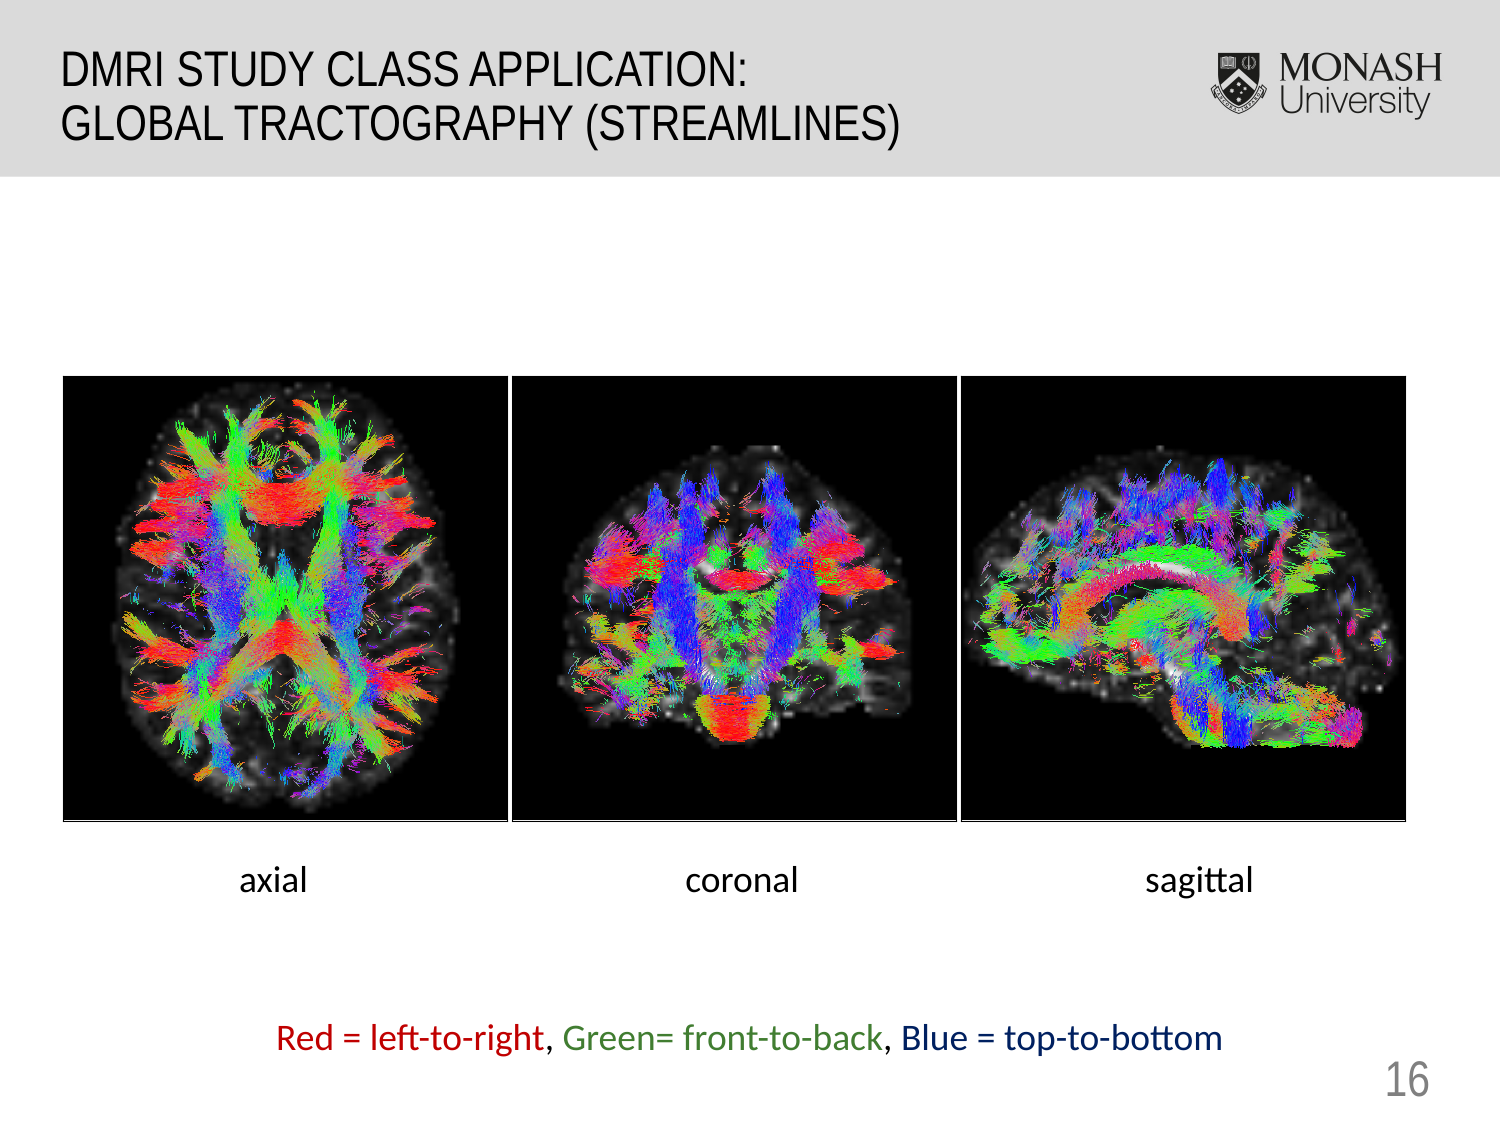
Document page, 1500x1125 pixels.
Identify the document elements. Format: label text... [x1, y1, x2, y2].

picture [0, 0, 1500, 1125]
text_box Red = left-to-right, Green= front-to-back, Blue = top-to-bottom [261, 1005, 1239, 1066]
text_box sagittal [1130, 847, 1269, 907]
list DMRI STUDY CLASS APPLICATION: GLOBAL TRACTOGRAPHY (STREAMLINES) [45, 35, 986, 163]
text_box axial [224, 847, 323, 907]
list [58, 372, 1410, 823]
text_box coronal [670, 847, 815, 907]
